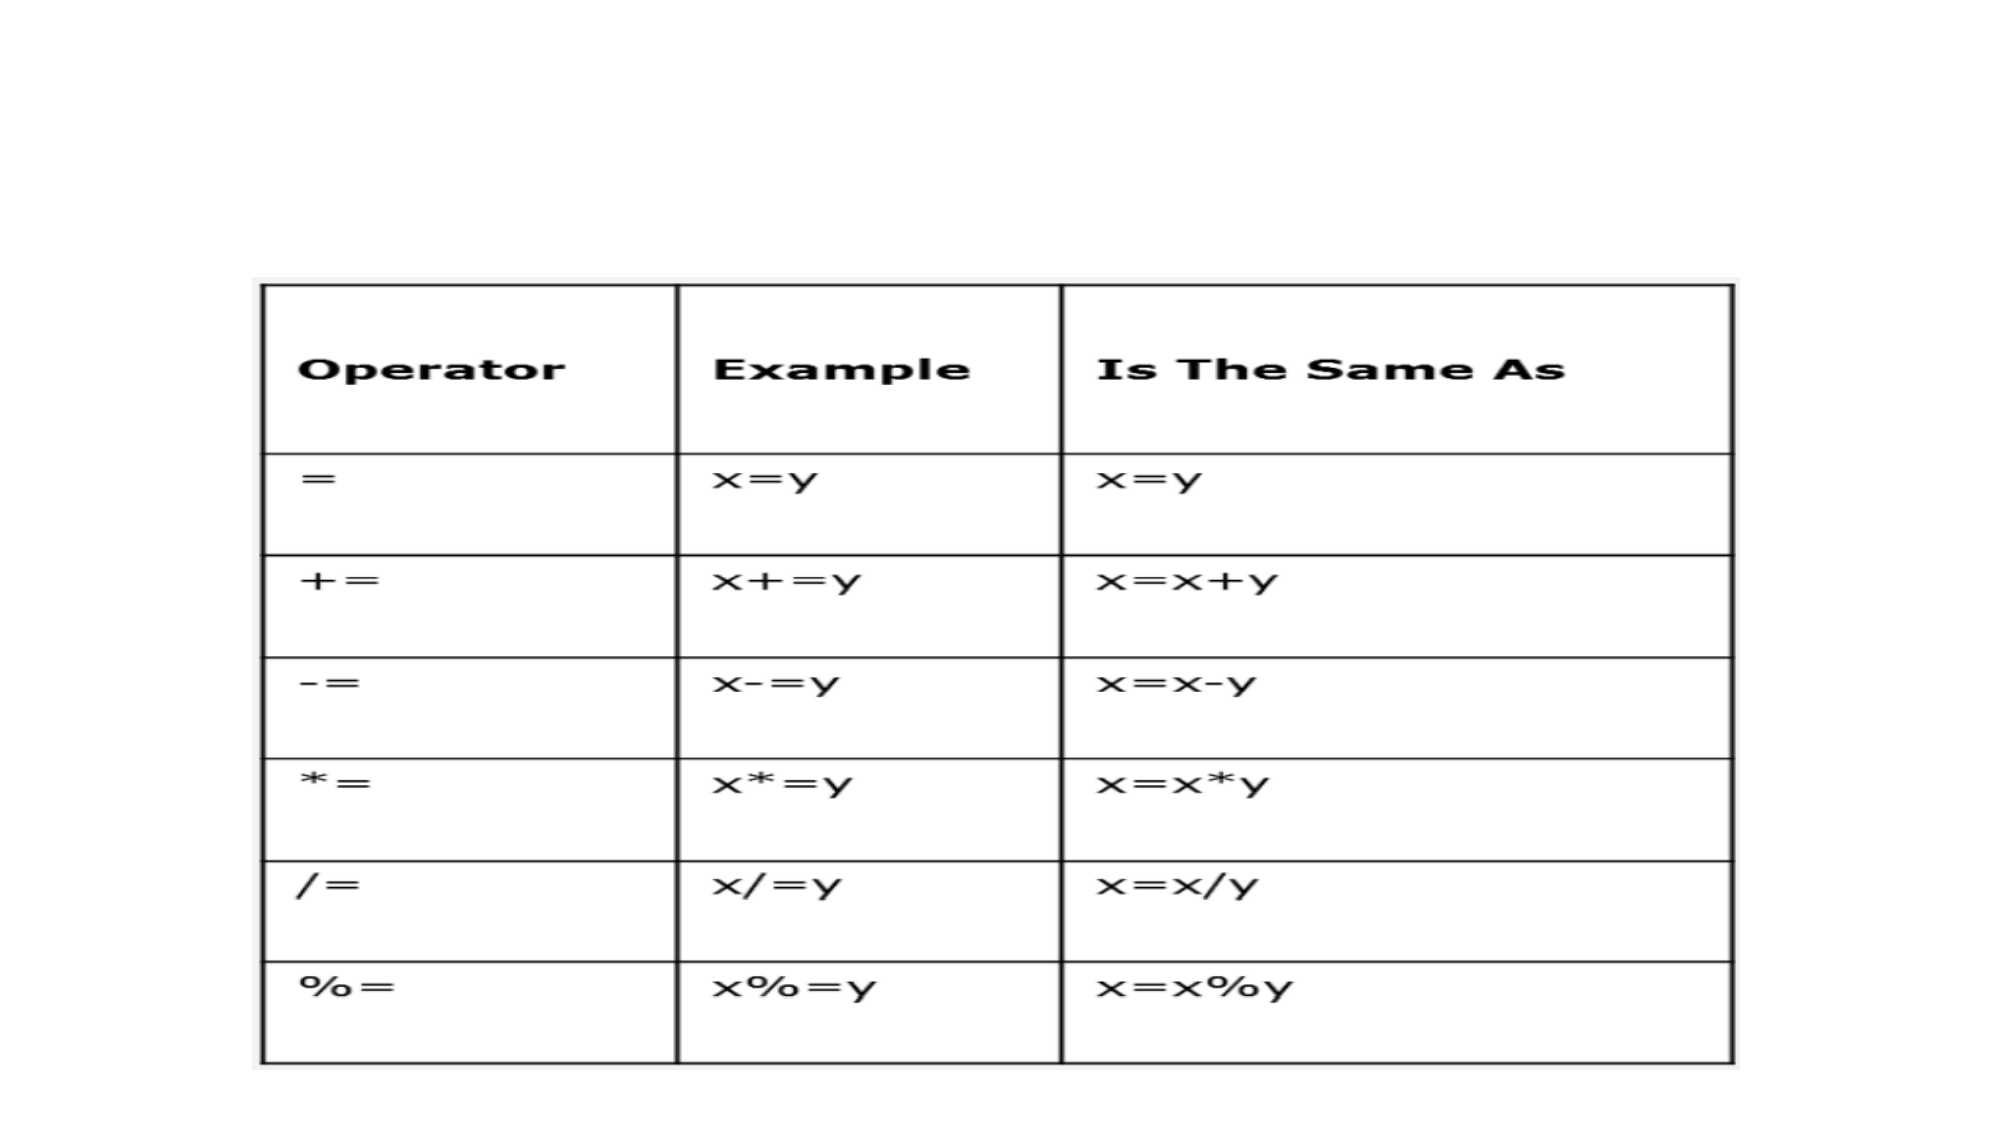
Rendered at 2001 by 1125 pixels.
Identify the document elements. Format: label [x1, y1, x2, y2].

list [252, 277, 1740, 1070]
